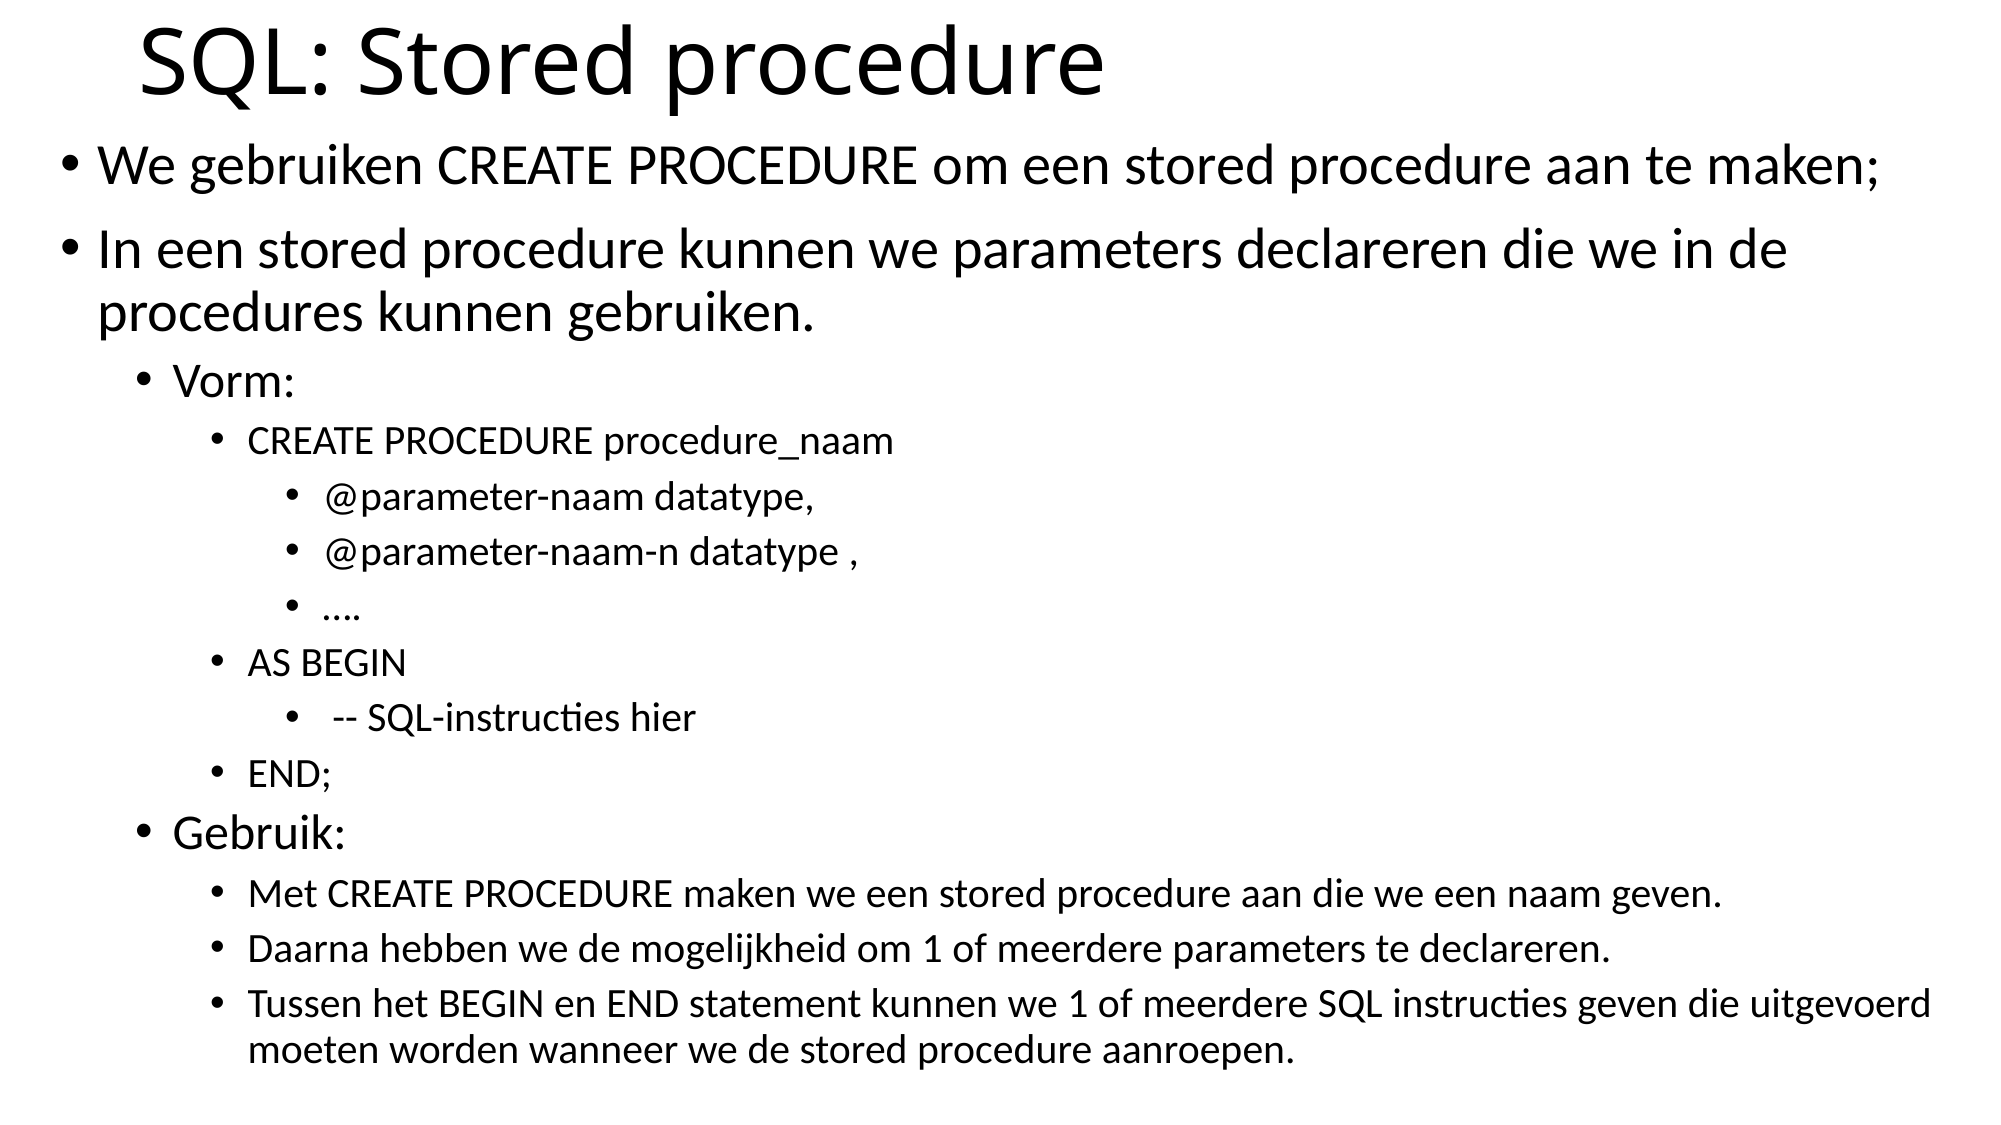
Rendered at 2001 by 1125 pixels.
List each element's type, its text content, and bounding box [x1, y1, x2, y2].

title SQL: Stored procedure [123, 0, 1849, 126]
list We gebruiken CREATE PROCEDURE om een stored procedure aan te maken; In een stored procedure kunnen we parameters declareren die we in de procedures kunnen gebruiken. Vorm: CREATE PROCEDURE procedure_naam @parameter-naam datatype, @parameter-naam-n datatype , …. AS BEGIN -- SQL-instructies hier END; Gebruik: Met CREATE PROCEDURE maken we een stored procedure aan die we een naam geven. Daarna hebben we de mogelijkheid om 1 of meerdere parameters te declareren. Tussen het BEGIN en END statement kunnen we 1 of meerdere SQL instructies geven die uitgevoerd moeten worden wanneer we de stored procedure aanroepen. [45, 126, 1966, 1105]
